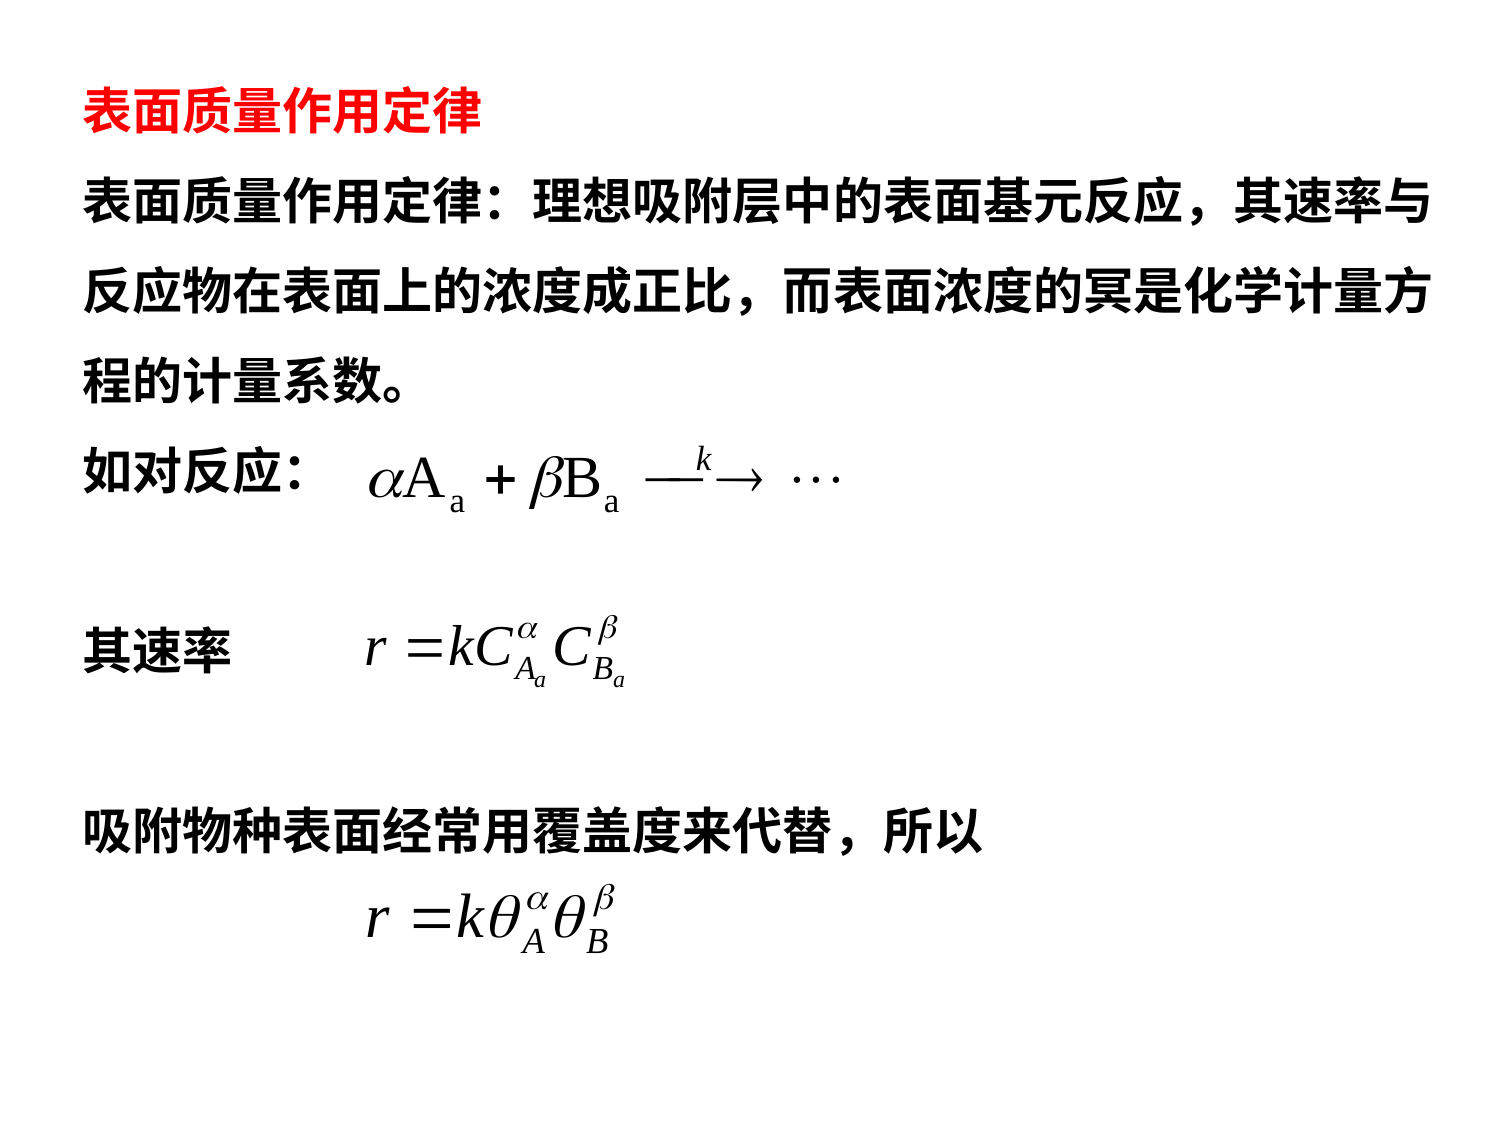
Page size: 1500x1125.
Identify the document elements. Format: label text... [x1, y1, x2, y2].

text_box 表面质量作用定律 表面质量作用定律：理想吸附层中的表面基元反应，其速率与反应物在表面上的浓度成正比，而表面浓度的冥是化学计量方程的计量系数。 如对反应： 其速率 吸附物种表面经常用覆盖度来代替，所以 [67, 41, 1450, 867]
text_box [359, 432, 845, 528]
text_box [355, 869, 628, 964]
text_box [355, 602, 640, 699]
